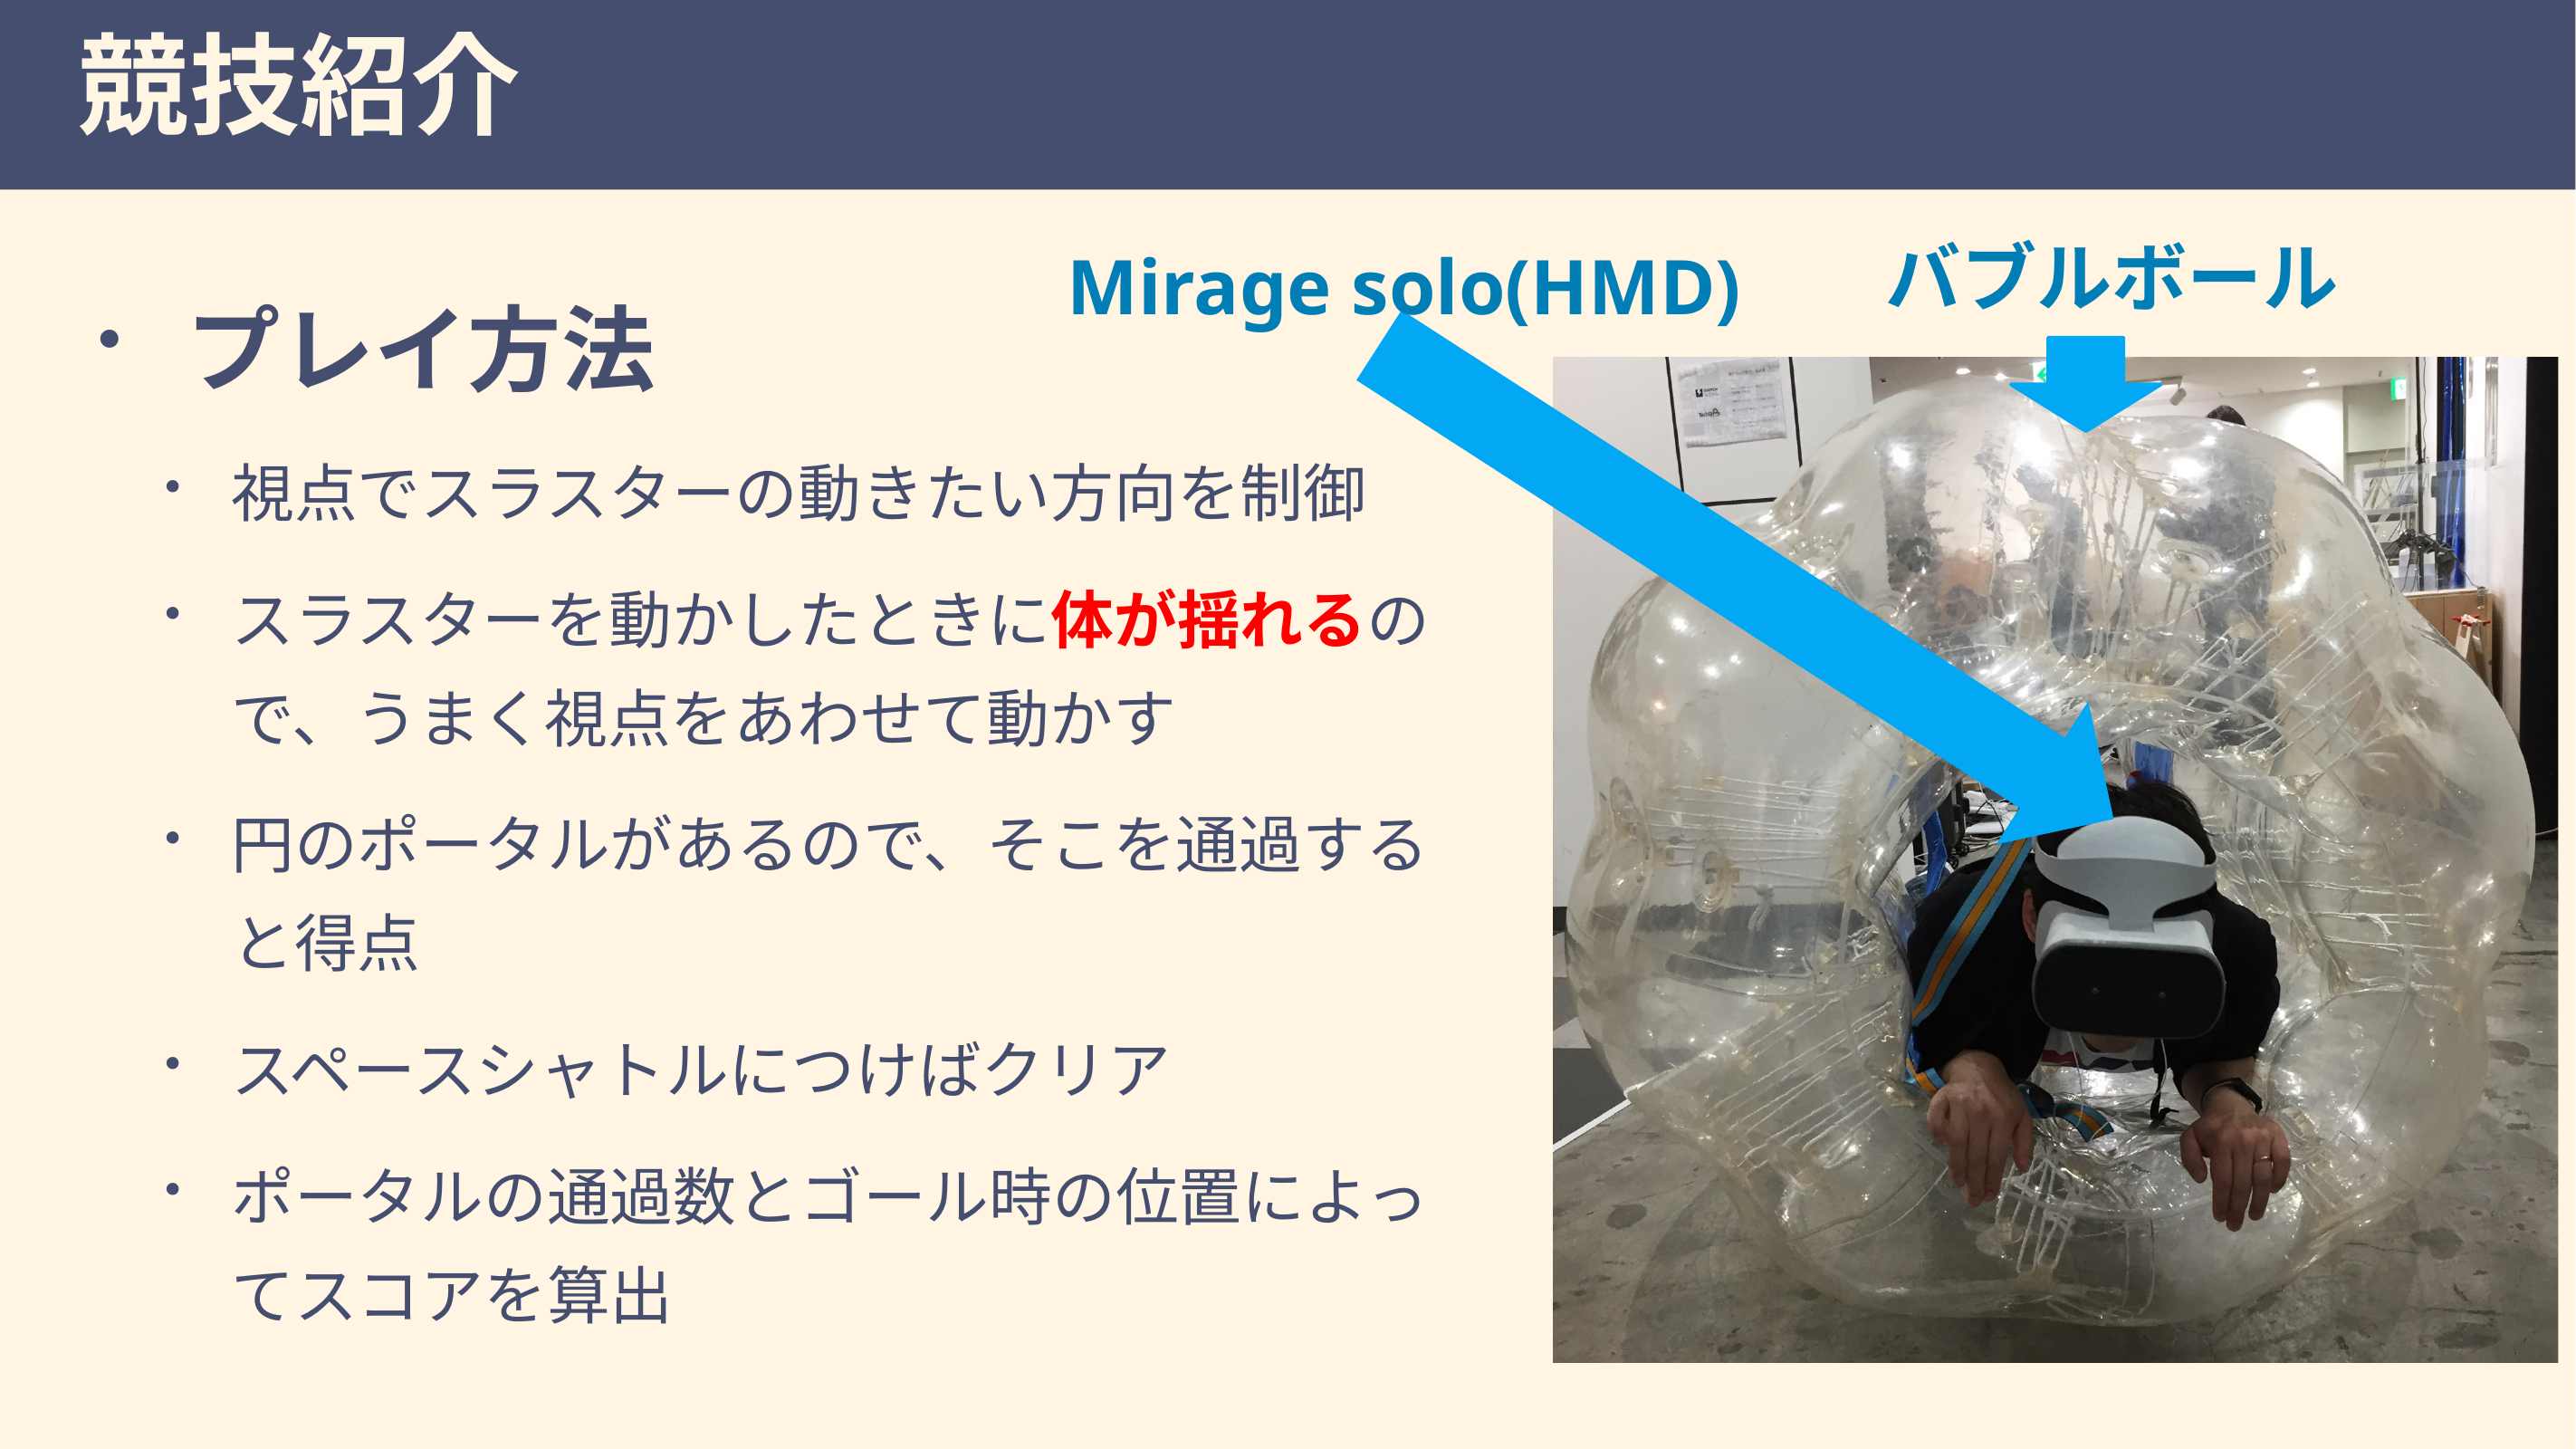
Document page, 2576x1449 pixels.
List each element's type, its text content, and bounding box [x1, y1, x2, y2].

text_box [1491, 372, 1547, 499]
picture [1552, 356, 2559, 1363]
text_box プレイ方法 視点でスラスターの動きたい方向を制御 スラスターを動かしたときに体が揺れるので、うまく視点をあわせて動かす 円のポータルがあるので、そこを通過すると得点 スペースシャトルにつけばクリア ポータルの通過数とゴール時の位置によってスコアを算出 [91, 249, 1491, 1348]
text_box [2046, 335, 2126, 350]
text_box Mirage solo(HMD) [1059, 231, 1749, 338]
title 競技紹介 [0, 0, 2576, 190]
text_box バブルボール [1878, 222, 2346, 328]
